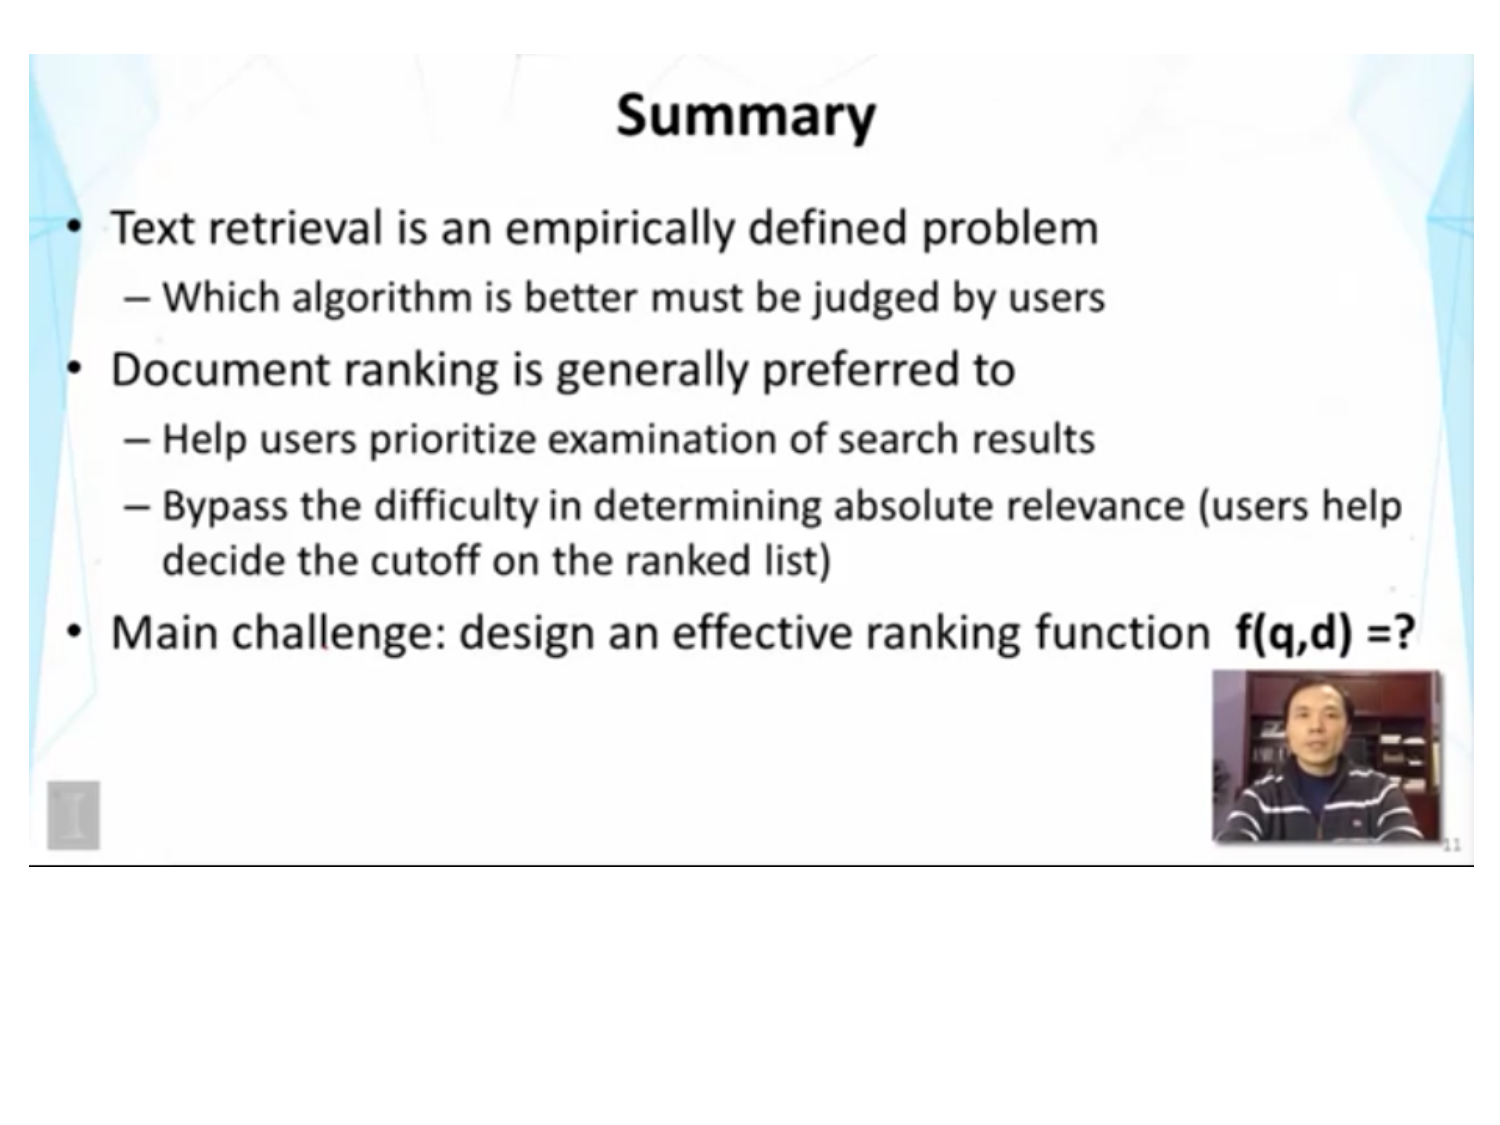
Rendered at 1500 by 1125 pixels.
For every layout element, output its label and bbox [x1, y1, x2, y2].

picture [29, 54, 1474, 868]
